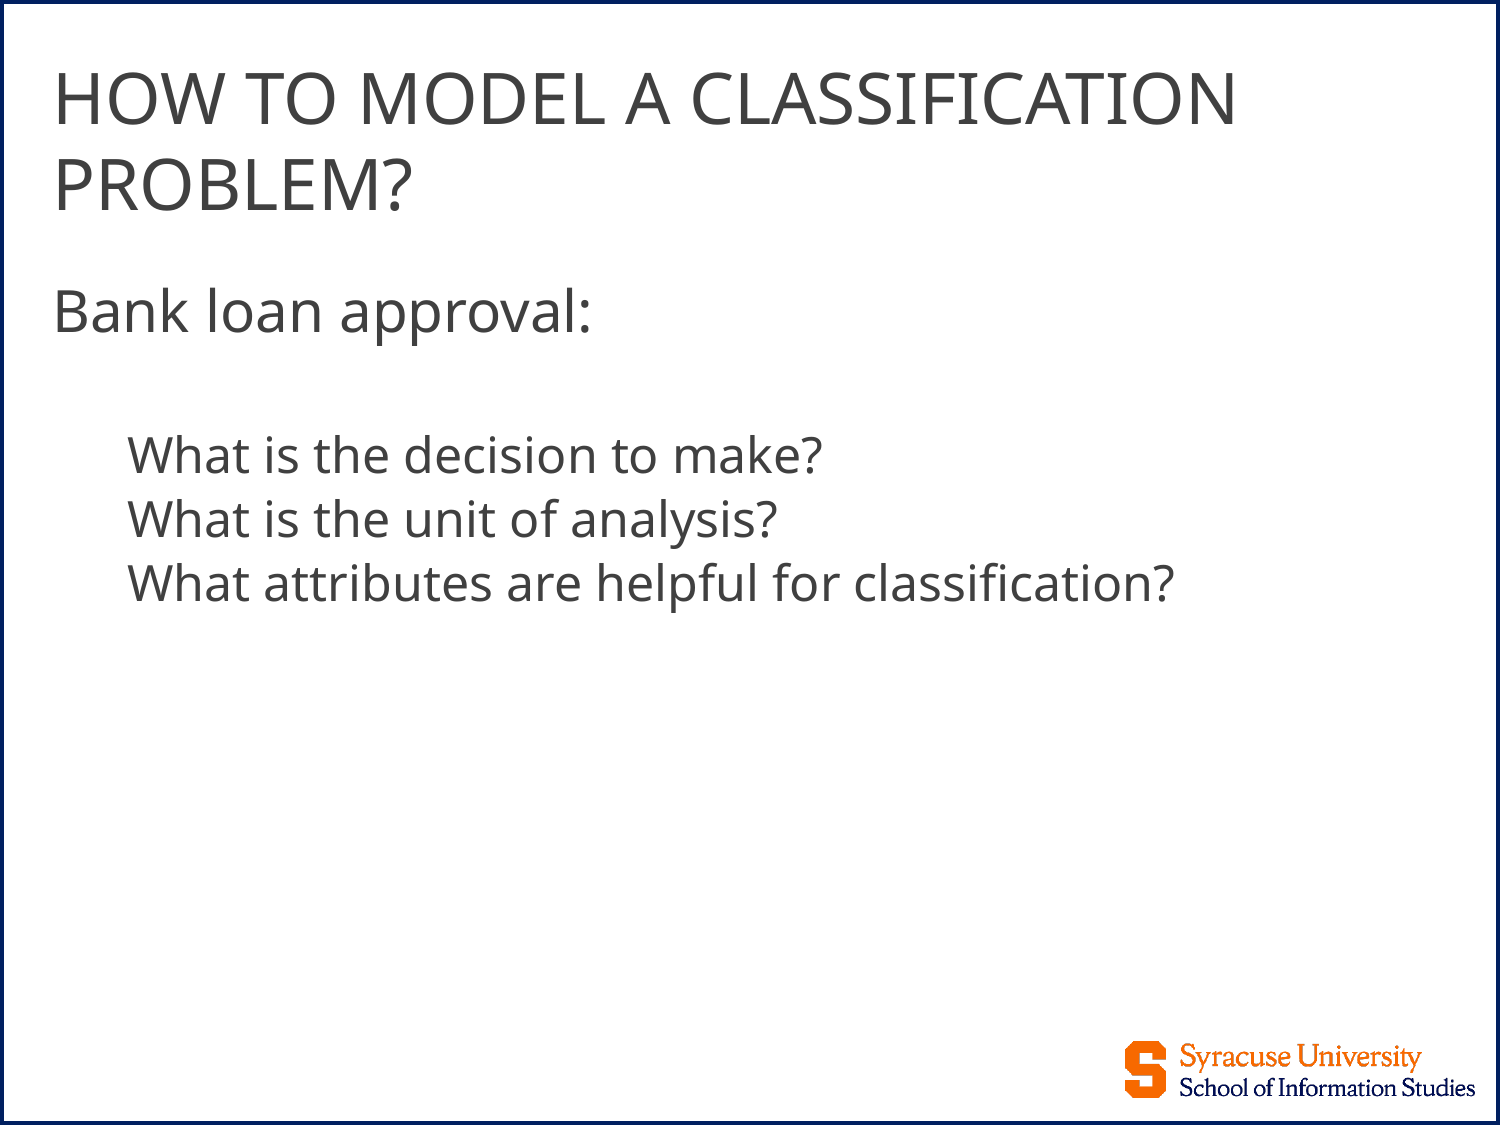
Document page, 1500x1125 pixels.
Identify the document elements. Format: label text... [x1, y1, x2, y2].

picture [1125, 1041, 1475, 1098]
list Bank loan approval: What is the decision to make? What is the unit of analysis? What attributes are helpful for classification? [37, 275, 1463, 1050]
title HOW TO MODEL A CLASSIFICATION PROBLEM? [37, 45, 1475, 233]
